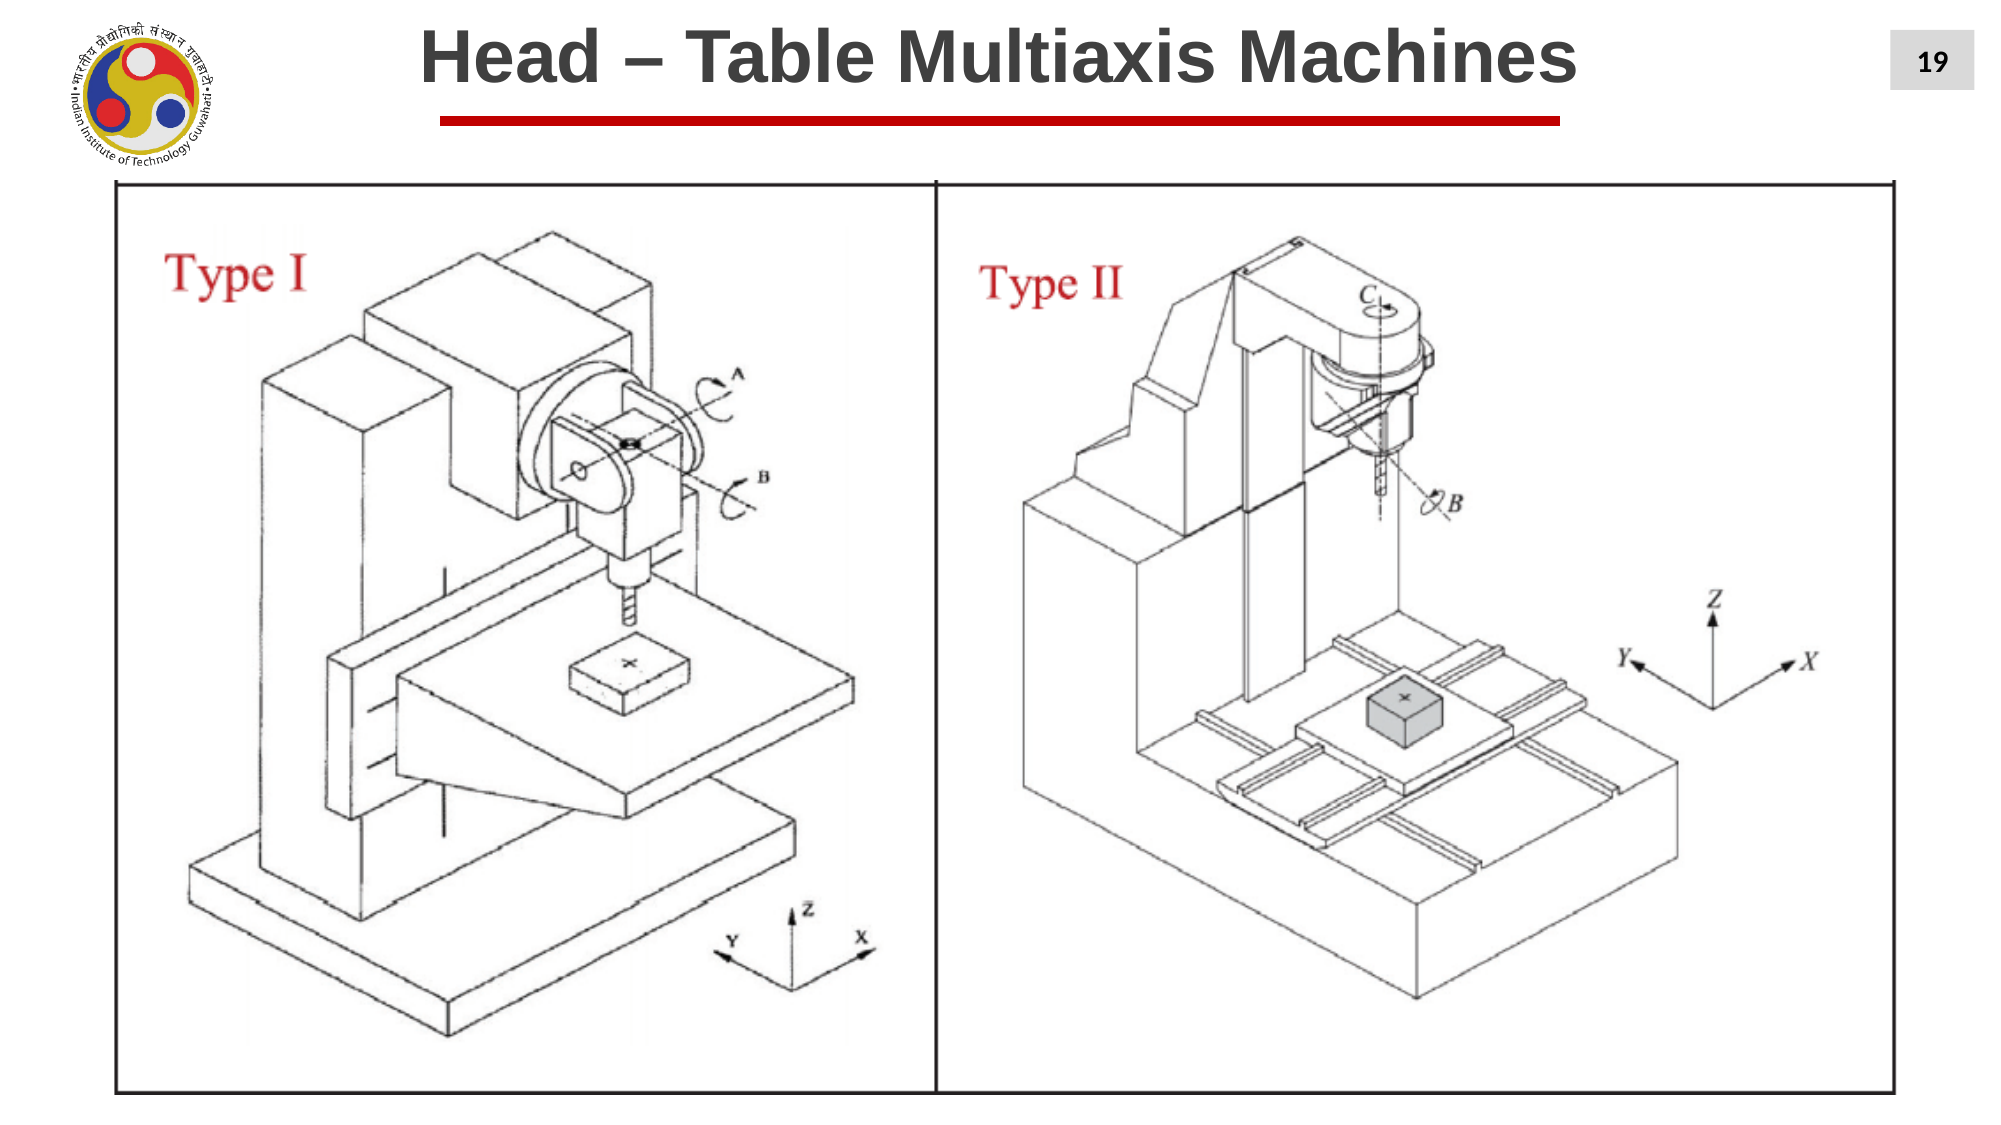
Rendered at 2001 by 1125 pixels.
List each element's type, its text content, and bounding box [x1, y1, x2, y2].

text_box Head – Table Multiaxis Machines [404, 0, 1596, 105]
picture [71, 22, 213, 166]
picture [113, 180, 1898, 1095]
slide_number 19 [1890, 29, 1975, 90]
